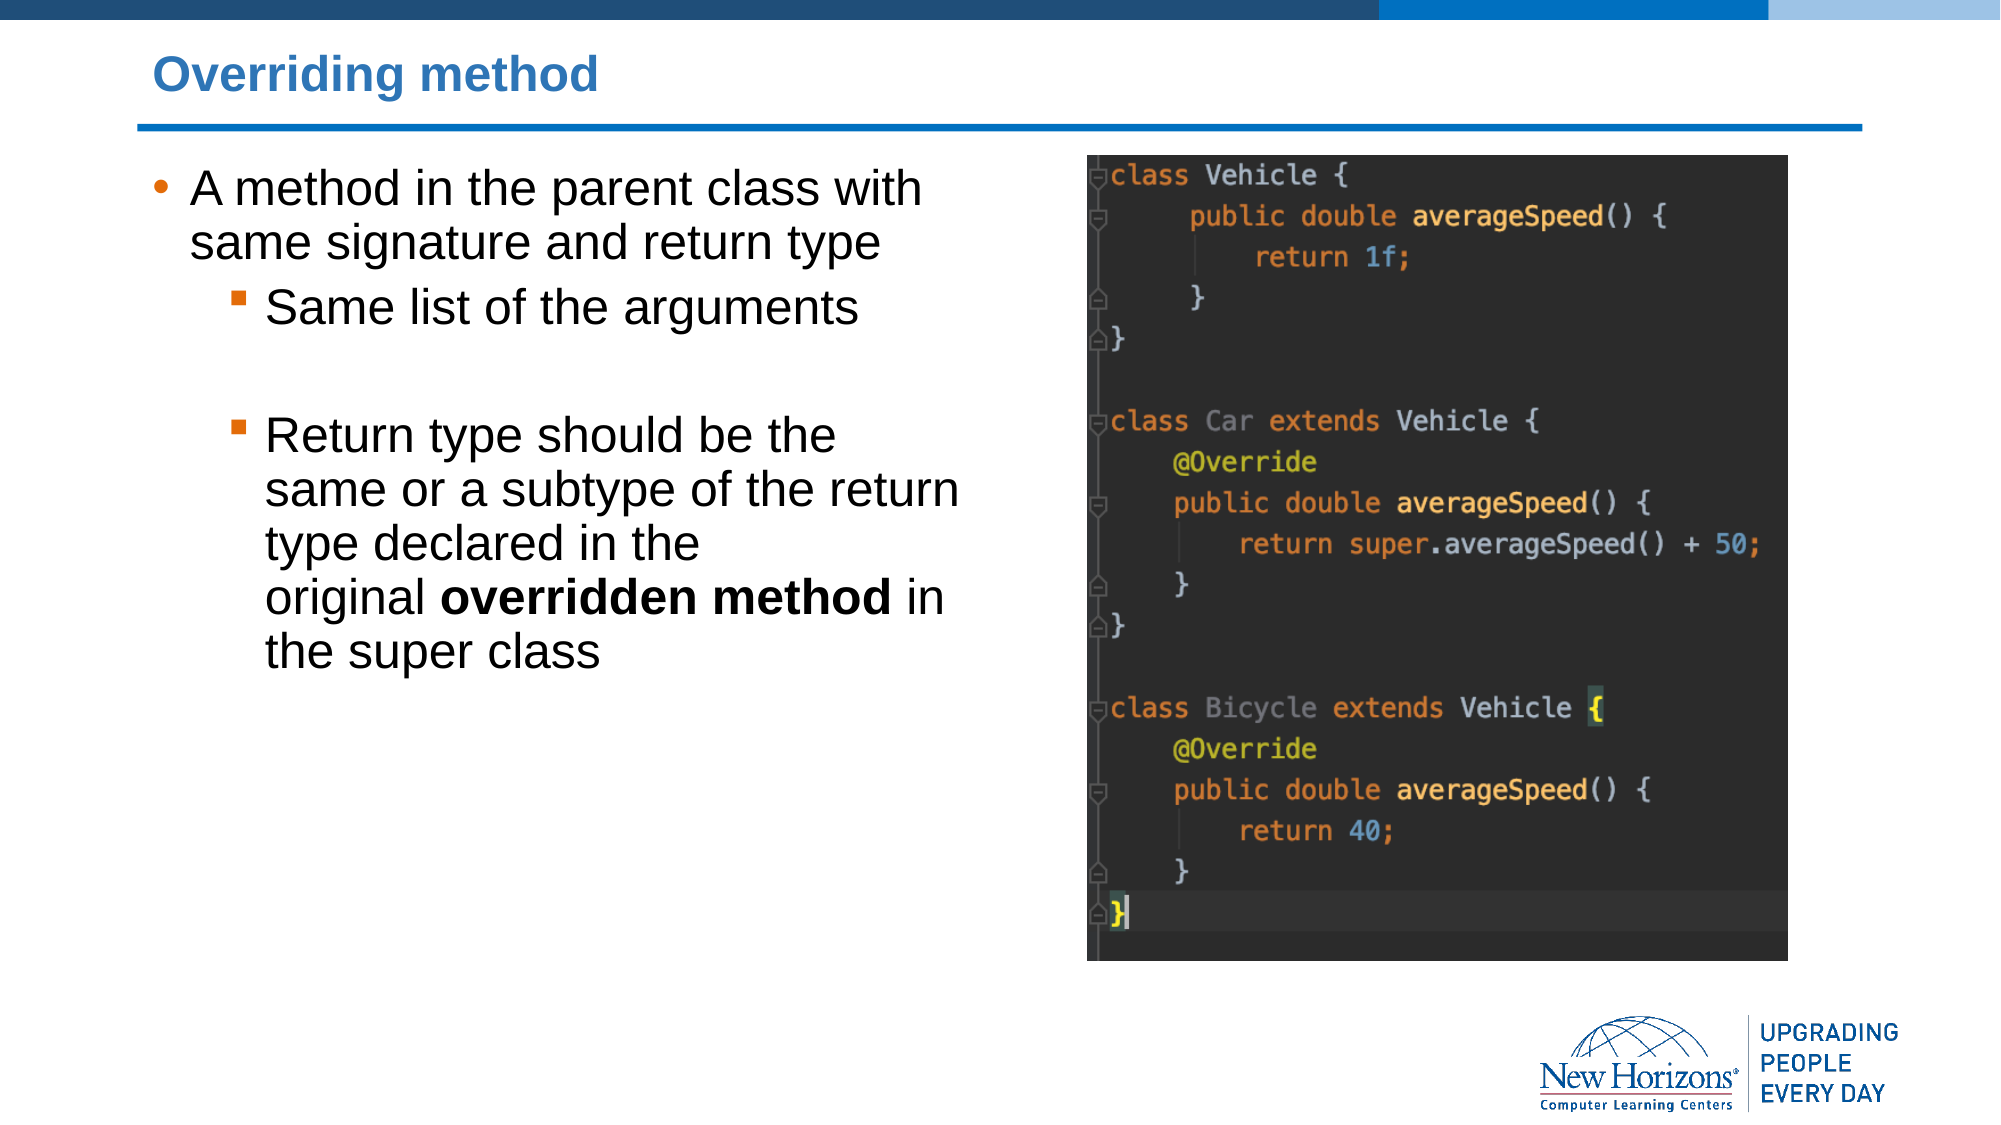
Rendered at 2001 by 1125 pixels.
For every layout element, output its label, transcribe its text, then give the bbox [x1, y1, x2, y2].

picture [1087, 155, 1788, 961]
list A method in the parent class with same signature and return type Same list of the arguments Return type should be the same or a subtype of the return type declared in the original overridden method in the super class [137, 155, 988, 961]
title Overriding method [137, 36, 1863, 115]
picture [1537, 1010, 1904, 1114]
